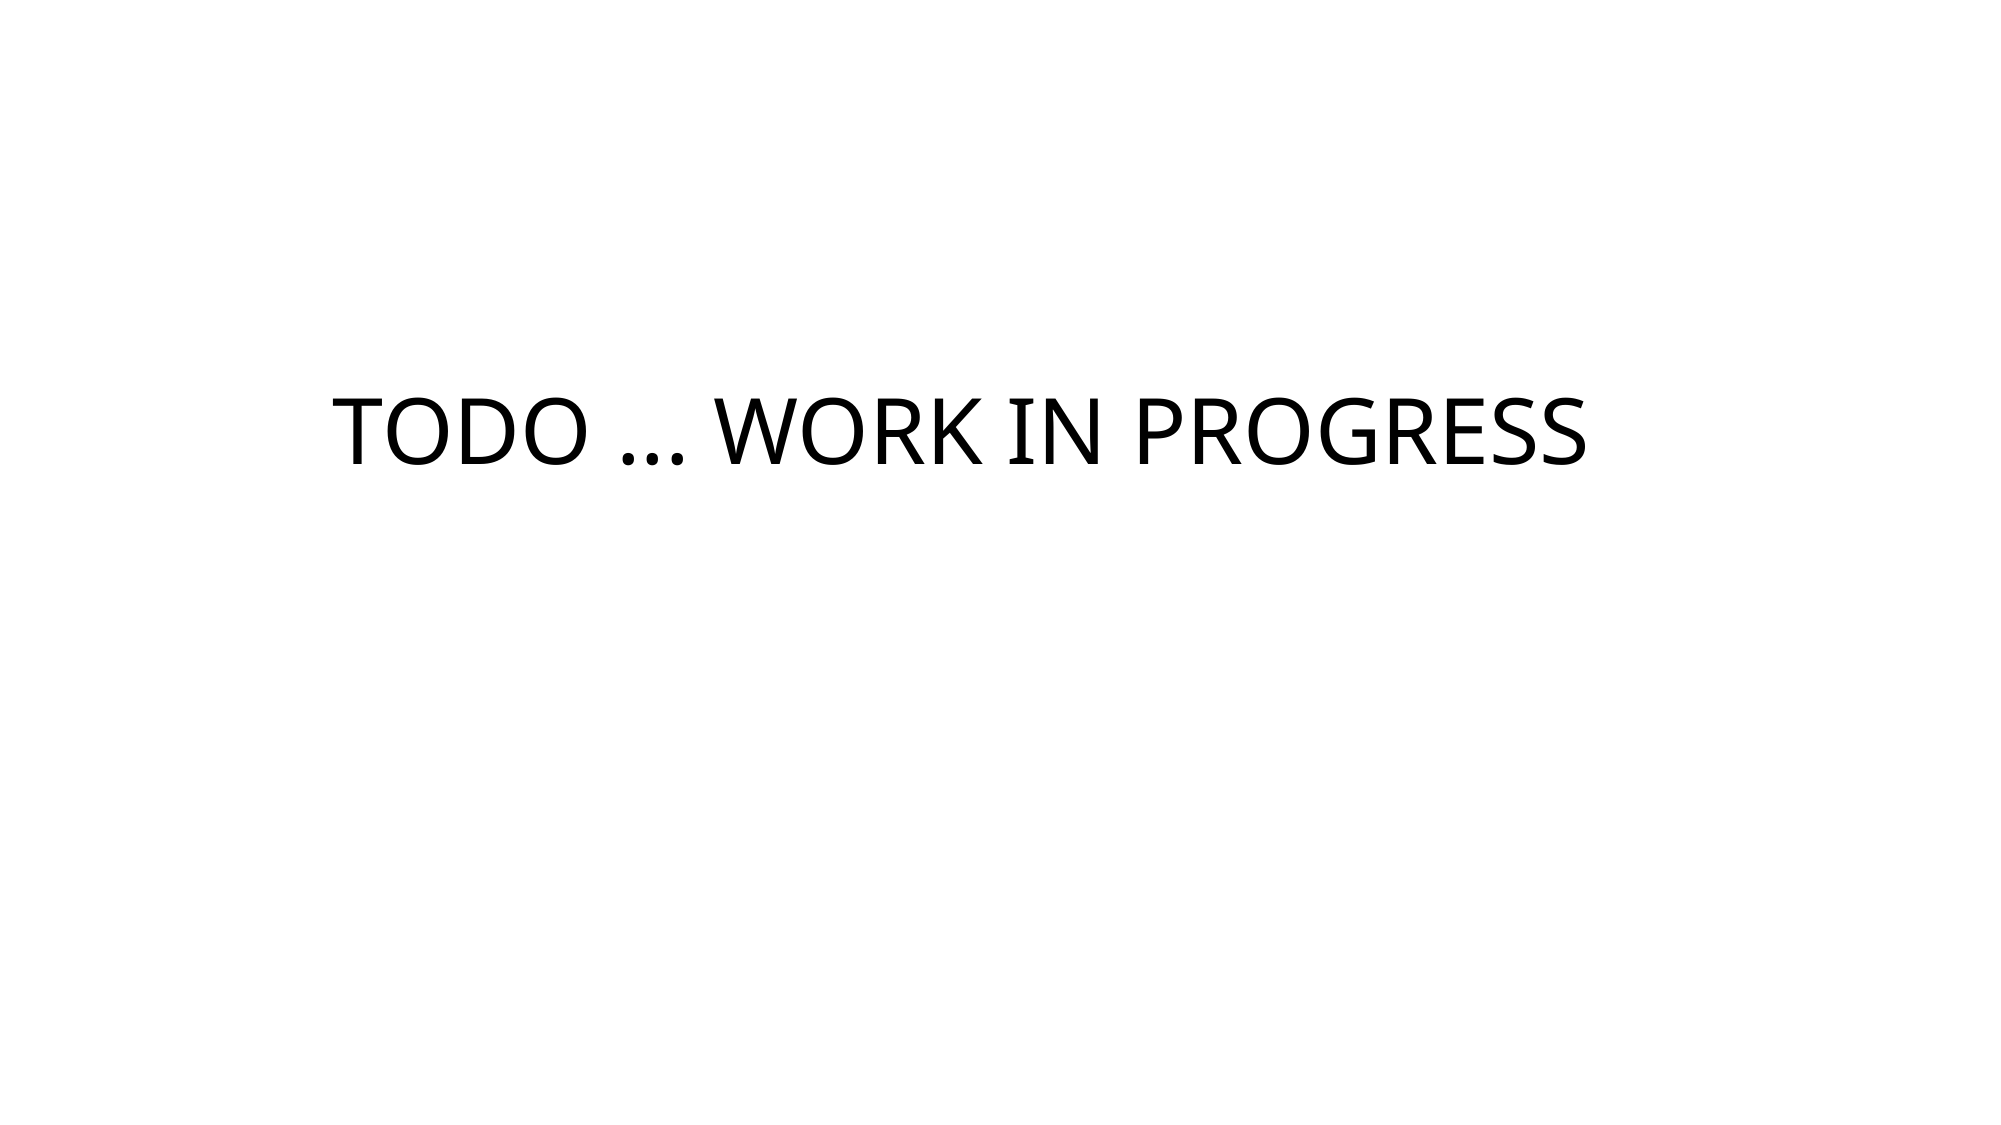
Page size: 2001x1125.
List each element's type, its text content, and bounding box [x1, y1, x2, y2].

title TODO ... WORK IN PROGRESS [317, 326, 2000, 544]
